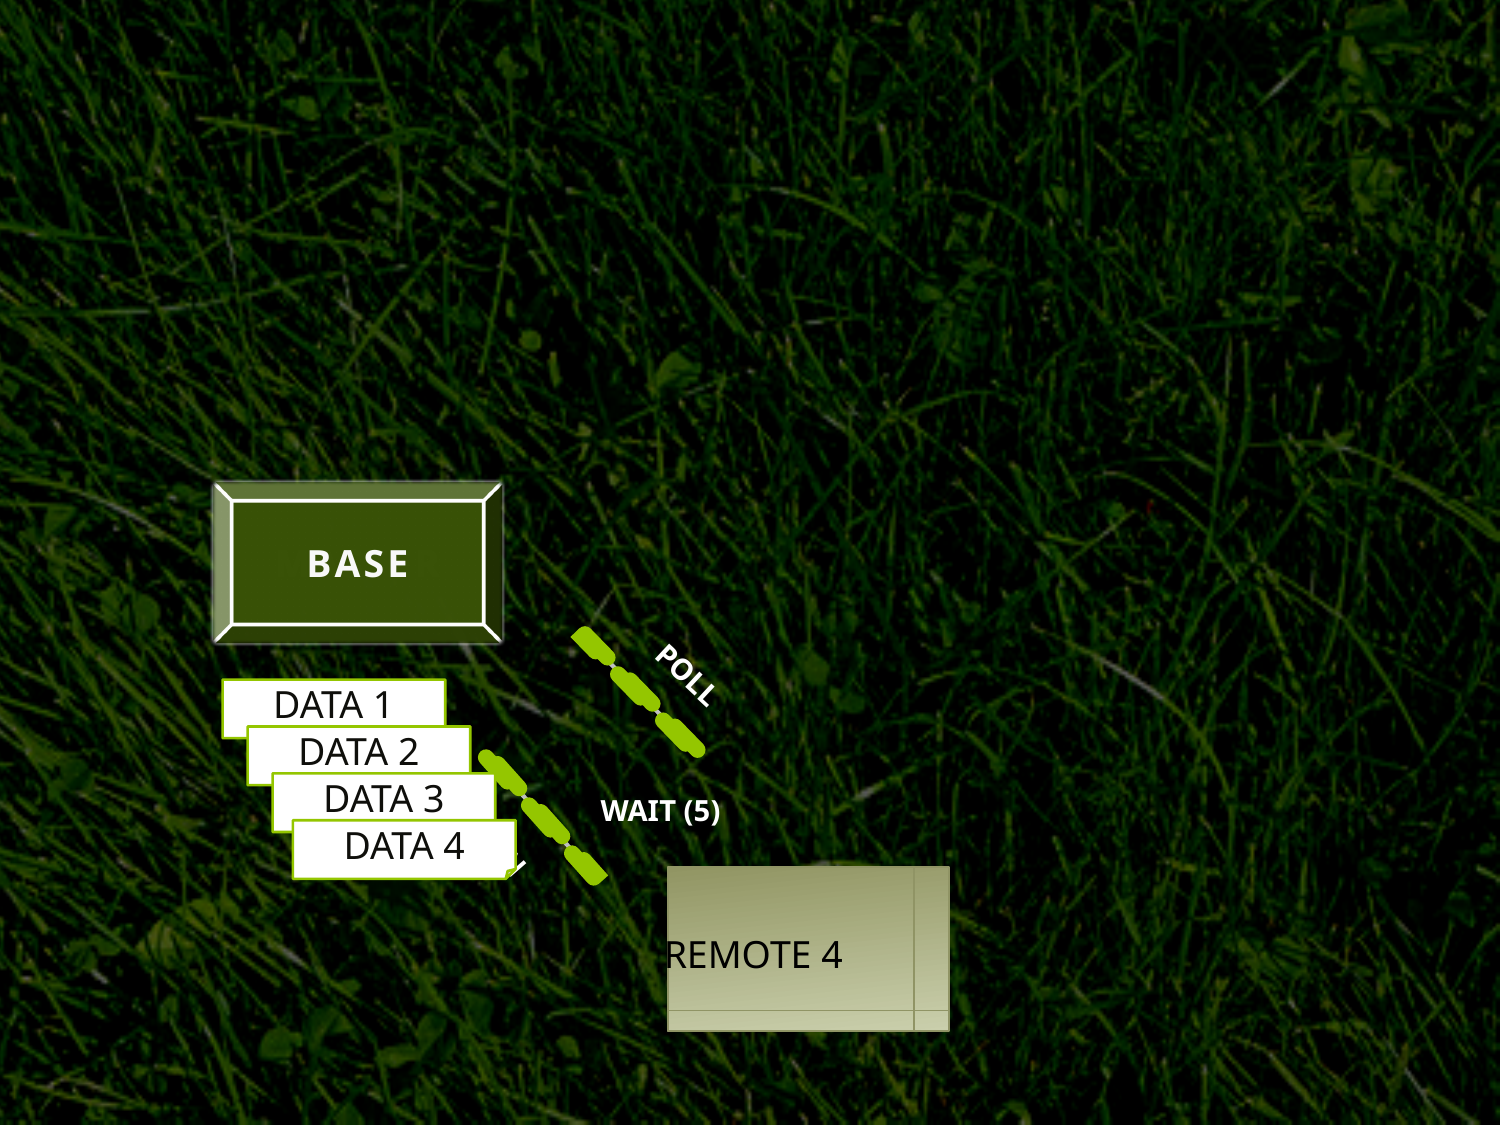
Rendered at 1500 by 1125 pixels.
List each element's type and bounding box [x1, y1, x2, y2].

text_box [0, 0, 1500, 1125]
